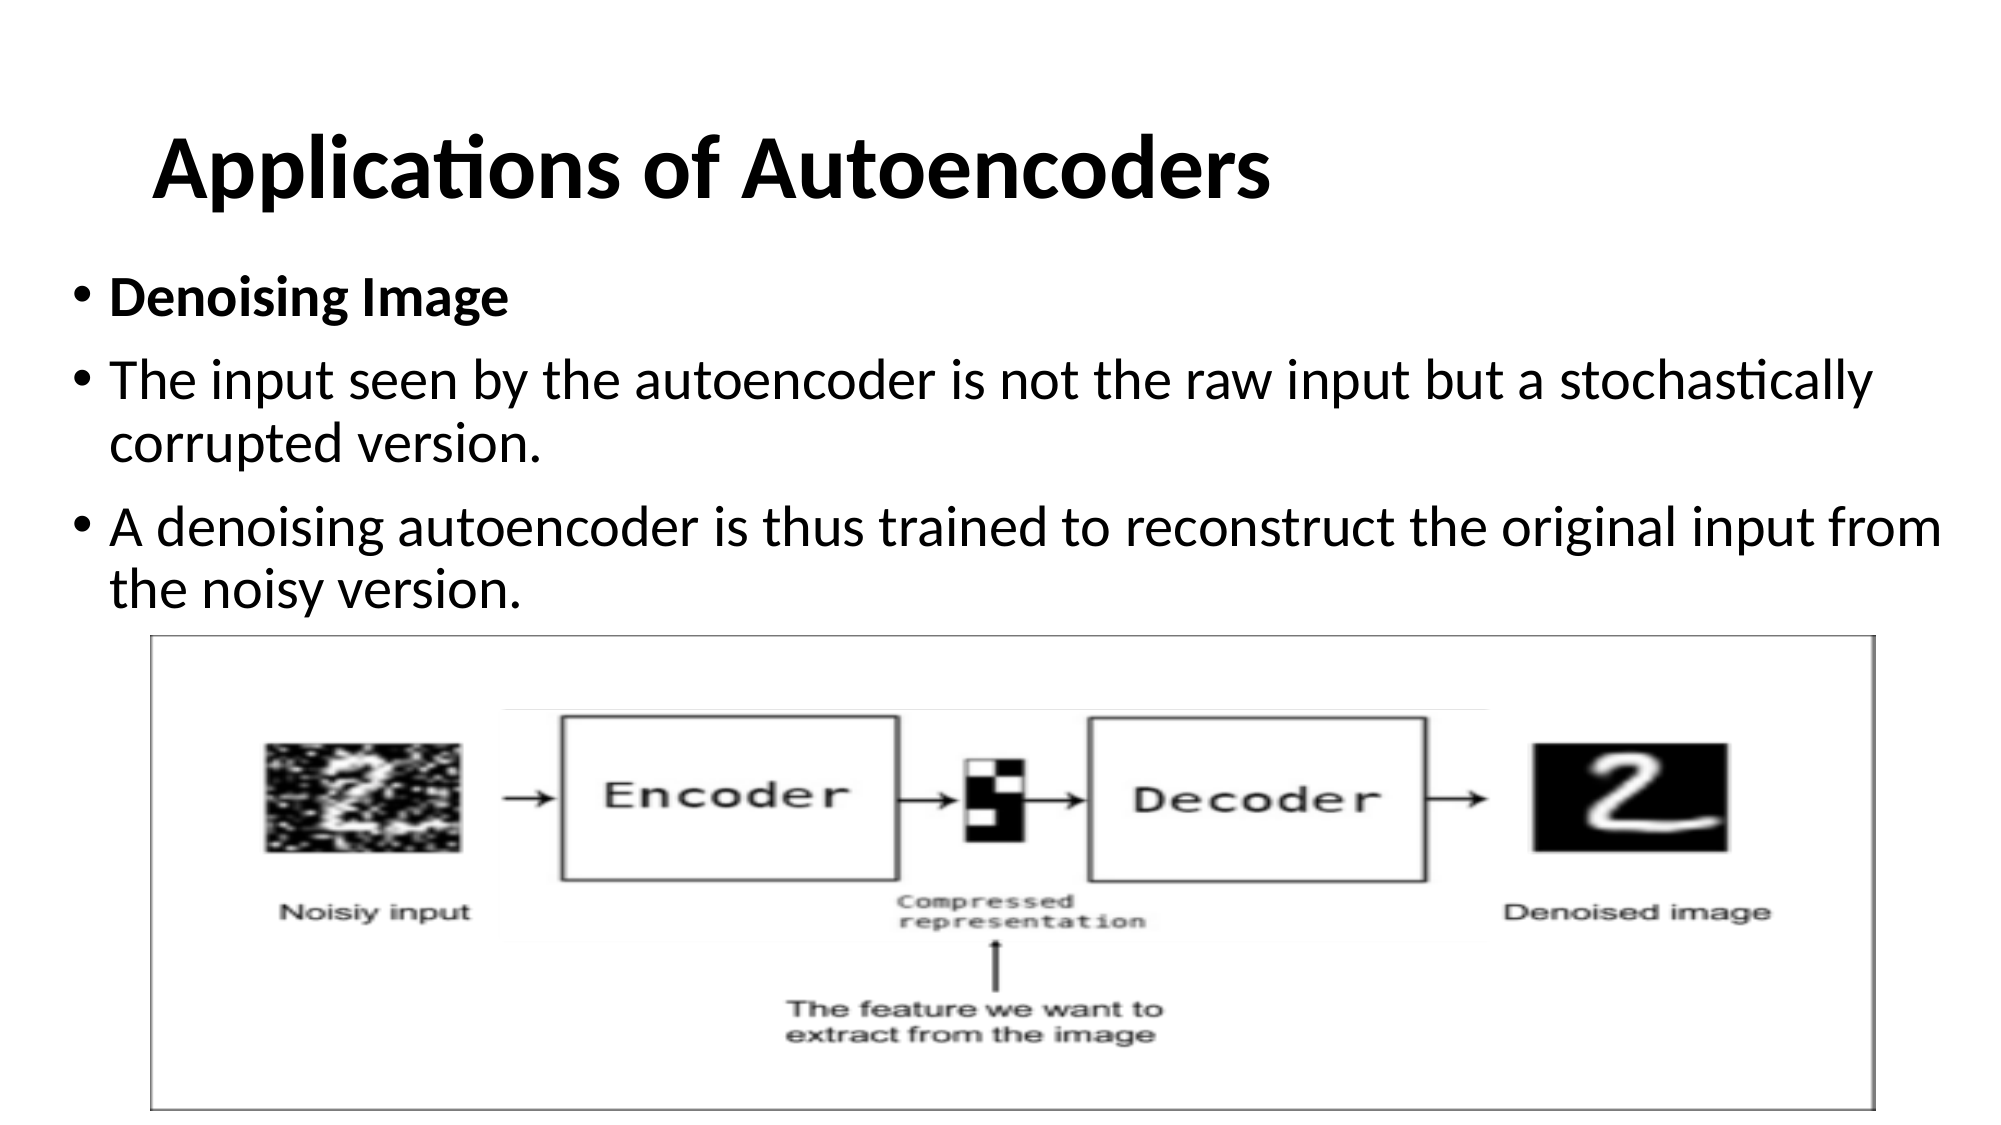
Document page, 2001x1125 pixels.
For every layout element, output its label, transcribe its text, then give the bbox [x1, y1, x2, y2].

picture [149, 635, 1877, 1111]
list Denoising Image The input seen by the autoencoder is not the raw input but a stochastically corrupted version. A denoising autoencoder is thus trained to reconstruct the original input from the noisy version. [56, 258, 1969, 1014]
title Applications of Autoencoders [137, 59, 1863, 258]
